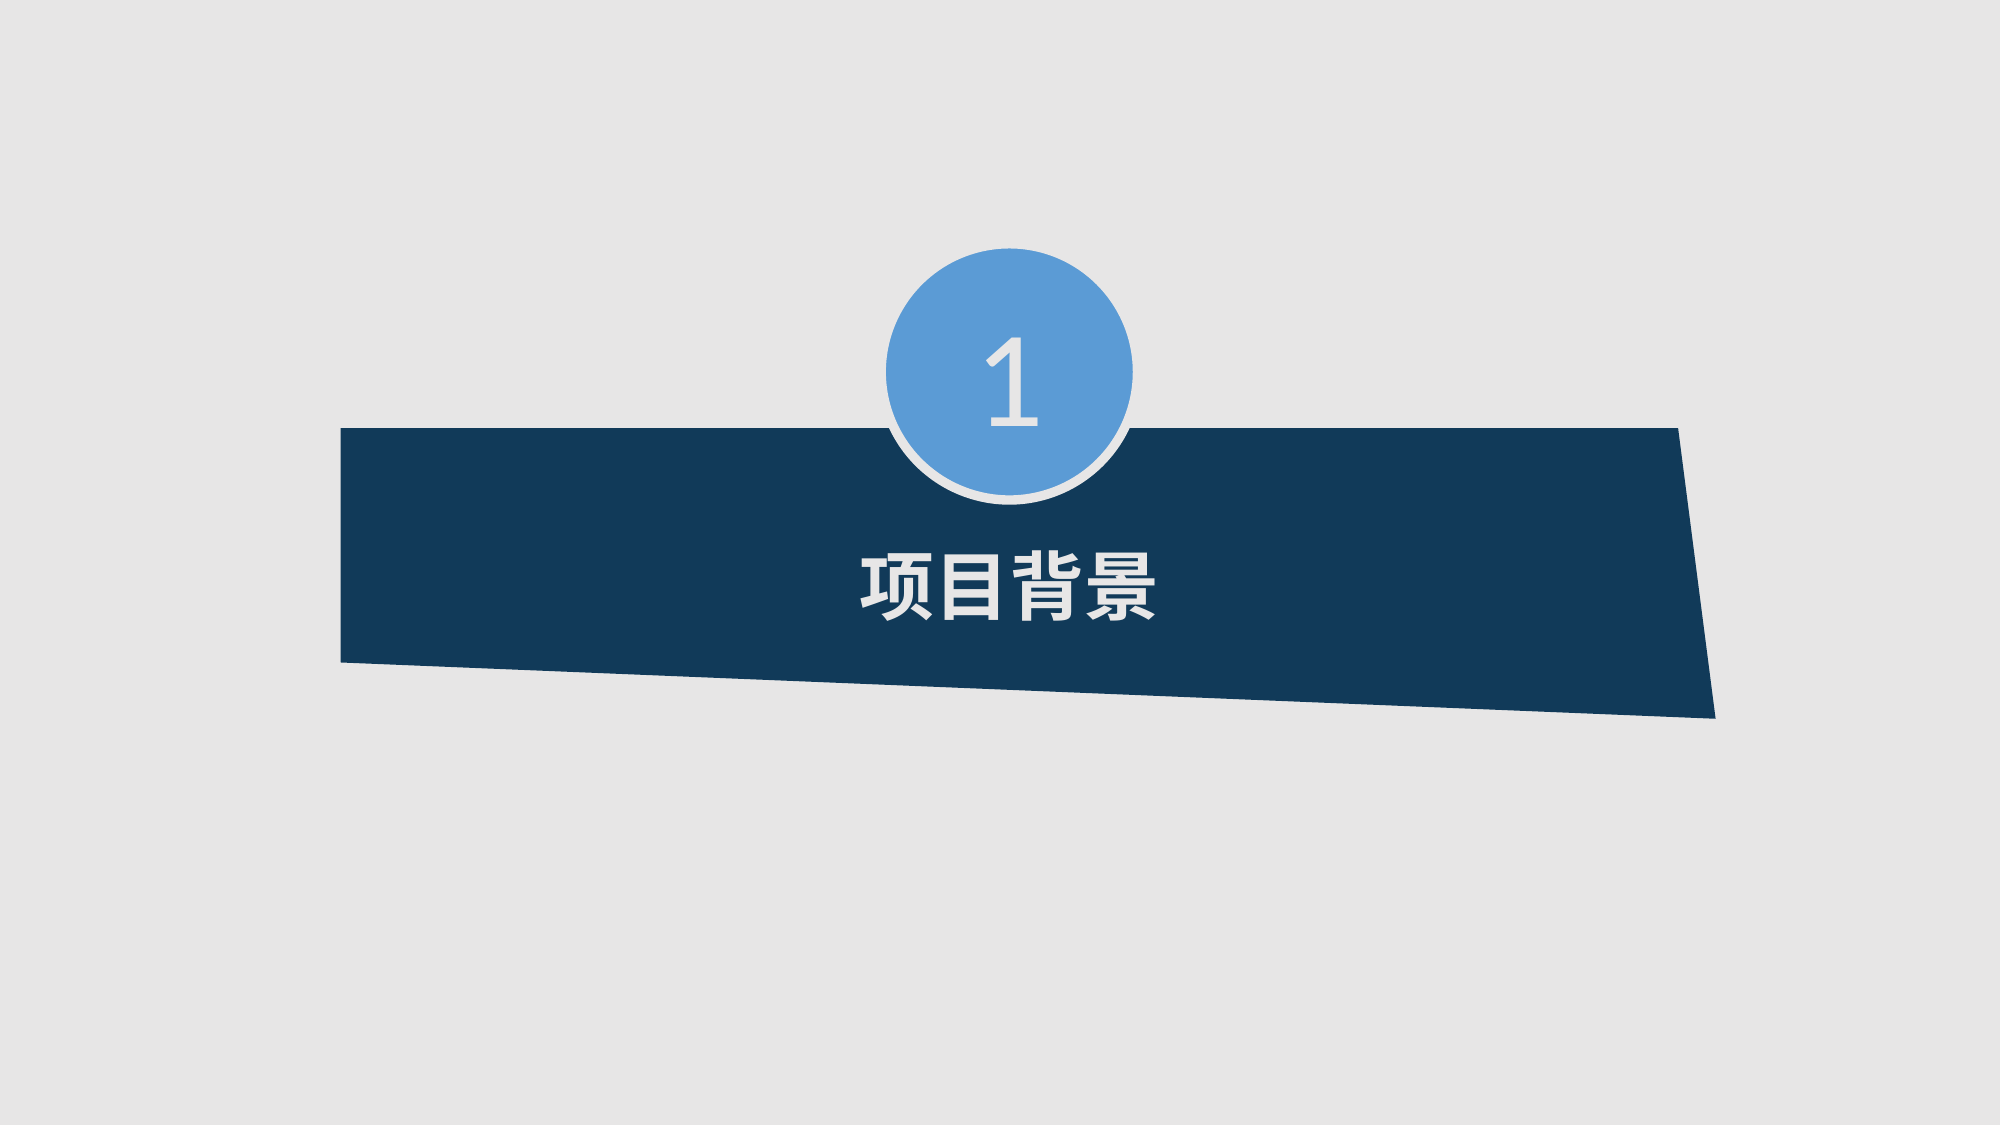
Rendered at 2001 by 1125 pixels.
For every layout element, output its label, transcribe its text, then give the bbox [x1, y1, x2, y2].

text_box [339, 427, 1717, 720]
text_box 项目背景 [846, 533, 1172, 636]
text_box 1 [880, 242, 1139, 502]
